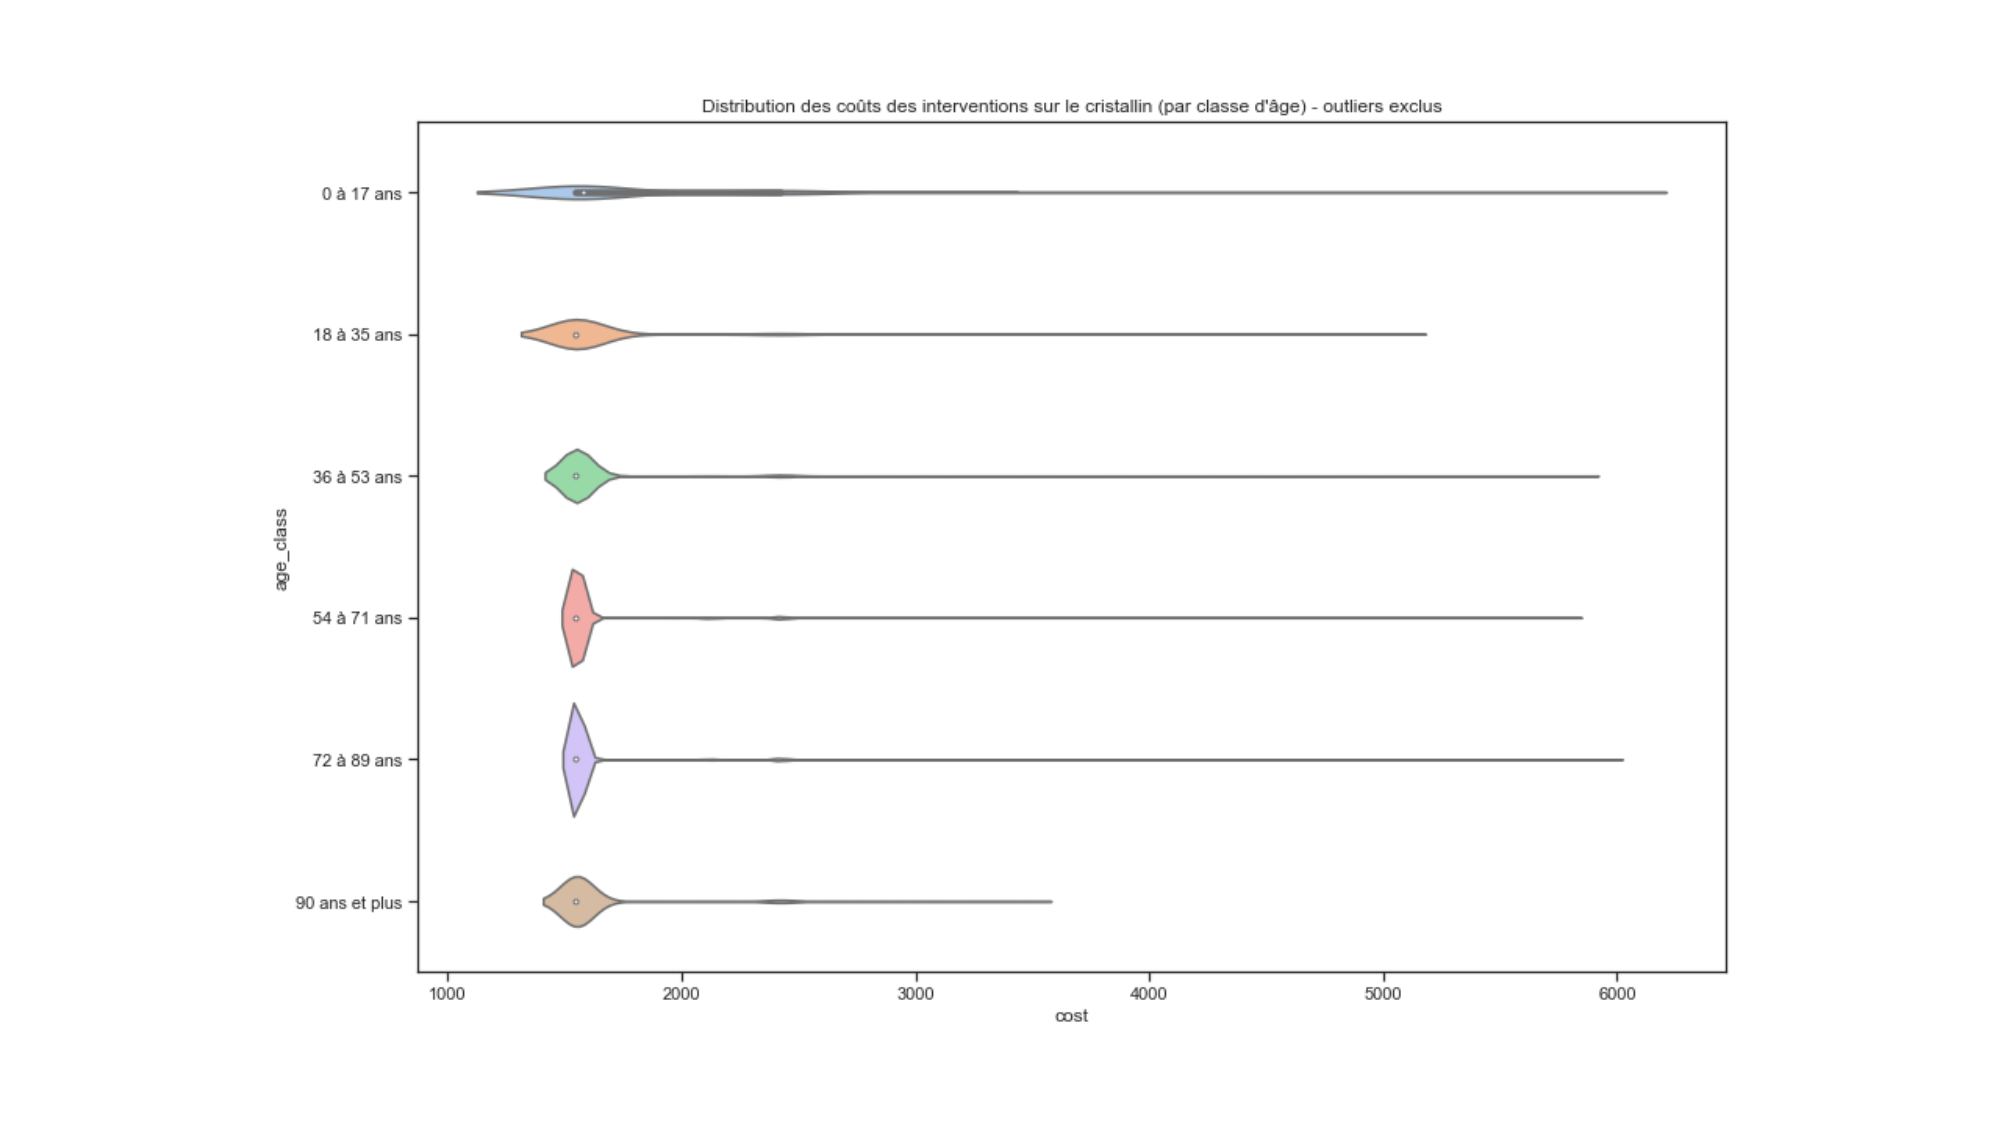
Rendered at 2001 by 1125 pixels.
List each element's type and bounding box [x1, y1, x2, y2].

picture [263, 89, 1737, 1036]
